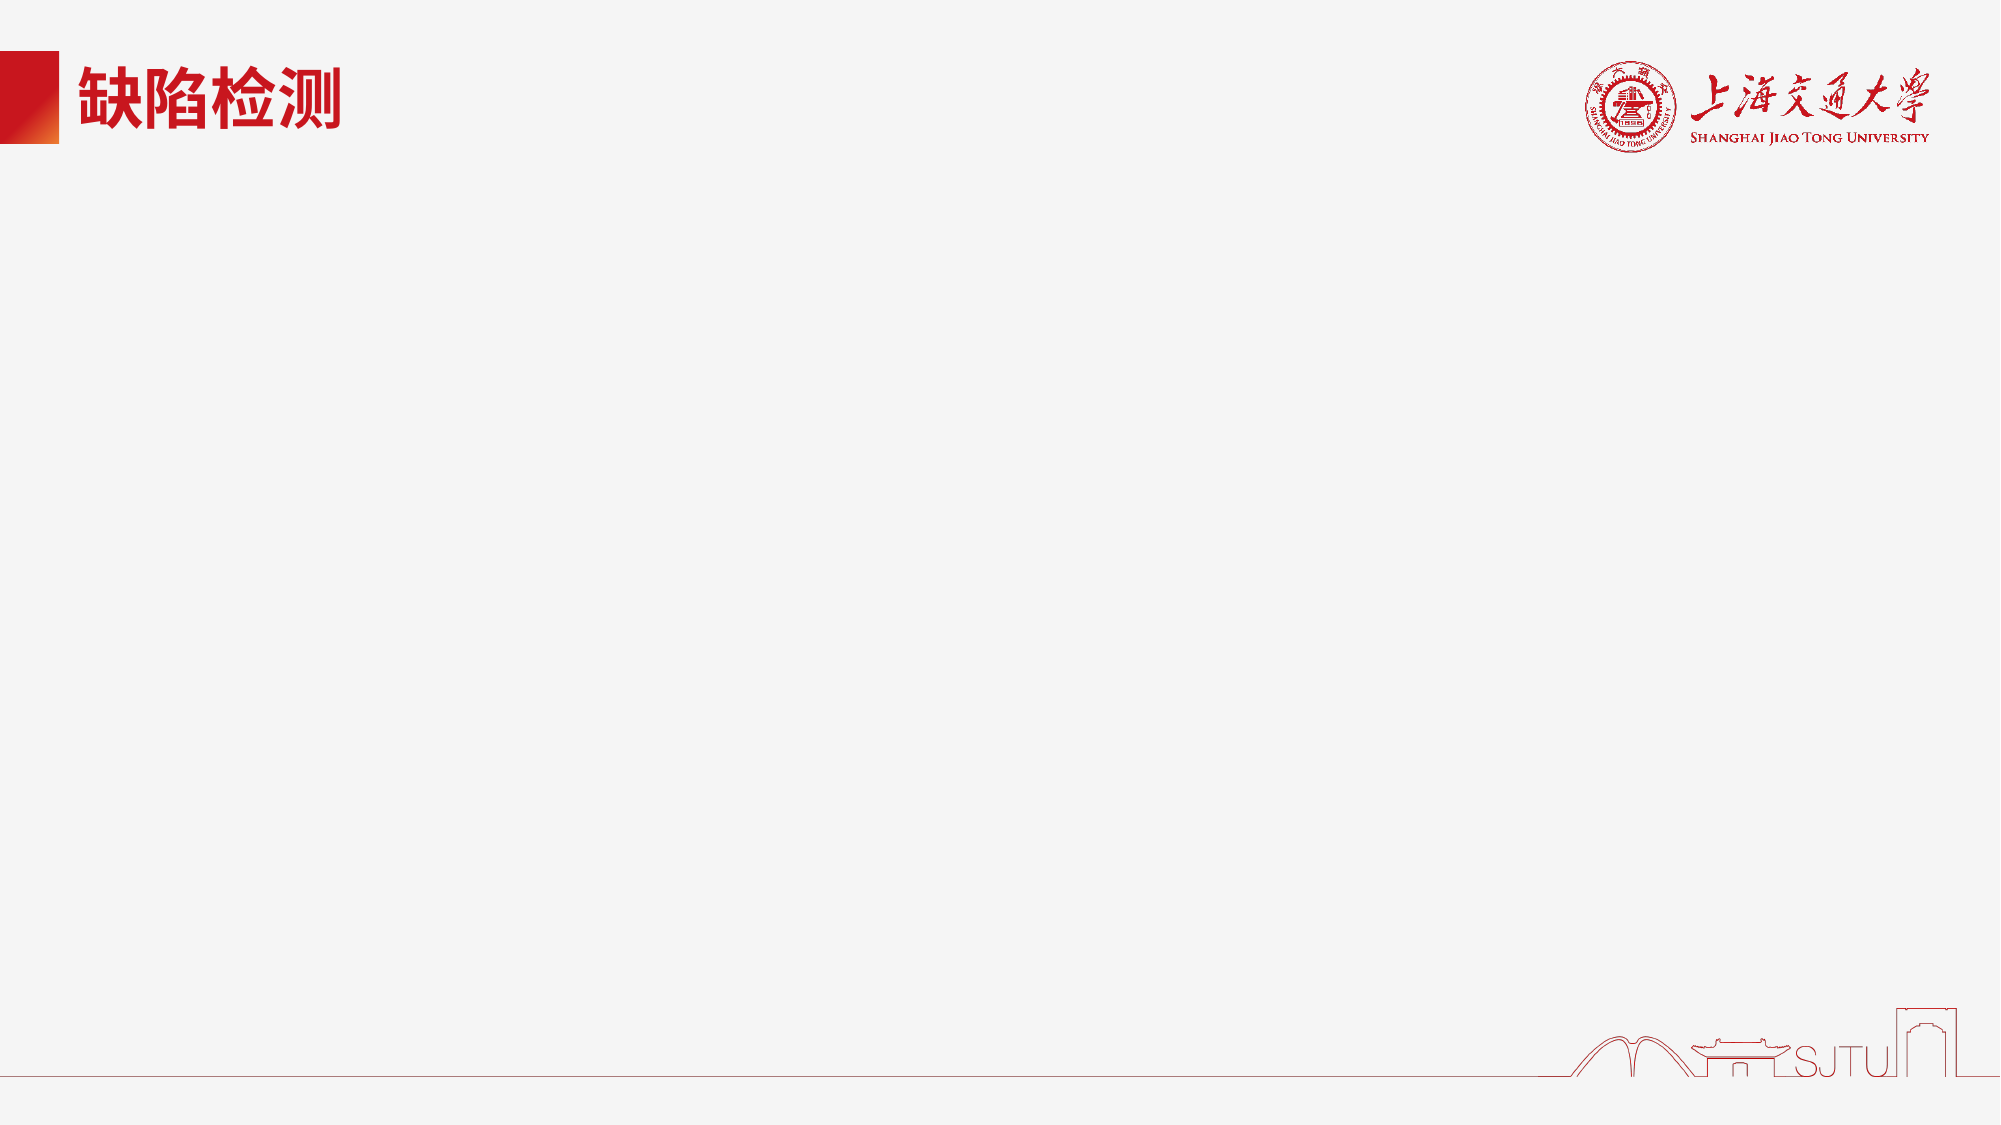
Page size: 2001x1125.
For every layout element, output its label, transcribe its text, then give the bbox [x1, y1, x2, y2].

picture [1567, 43, 1946, 168]
picture [0, 1008, 2000, 1077]
title 缺陷检测 [62, 43, 1530, 152]
